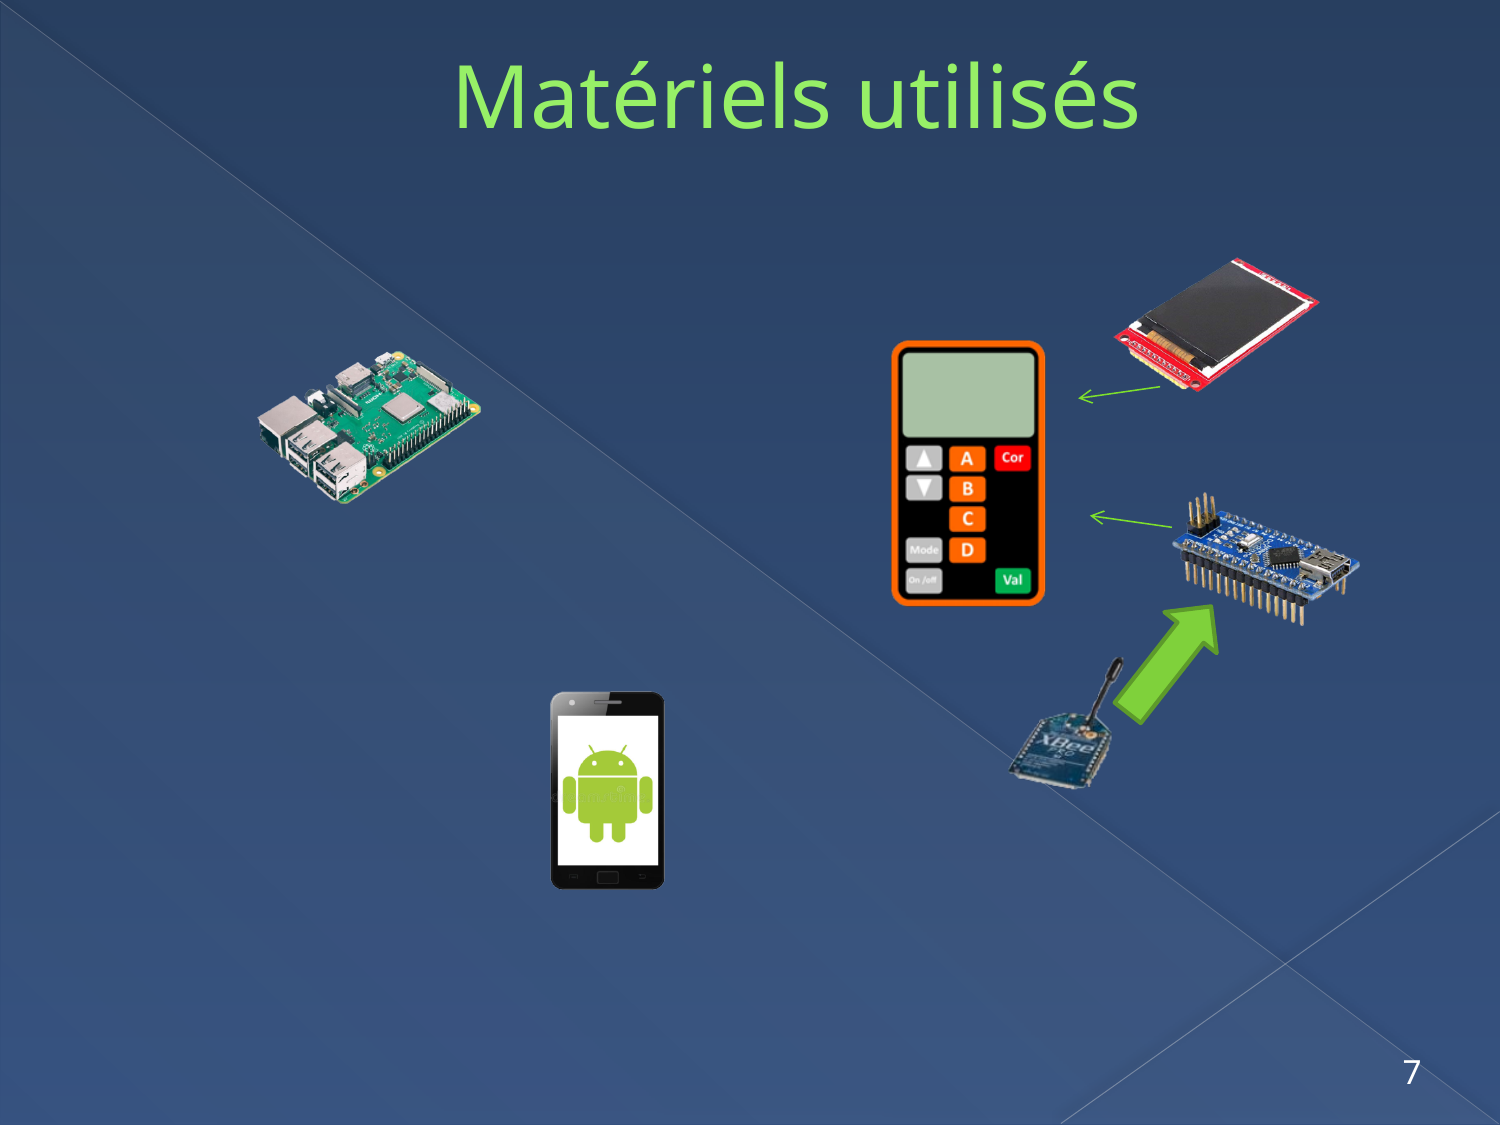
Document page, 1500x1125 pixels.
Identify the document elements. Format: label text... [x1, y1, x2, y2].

picture [890, 339, 1048, 609]
title Matériels utilisés [82, 11, 1432, 176]
picture [1007, 655, 1126, 792]
picture [257, 351, 481, 505]
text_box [1077, 386, 1161, 399]
slide_number 7 [1371, 1054, 1454, 1105]
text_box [1089, 515, 1173, 528]
picture [1112, 257, 1321, 392]
text_box [1129, 626, 1219, 726]
picture [550, 691, 665, 890]
picture [1171, 491, 1360, 626]
